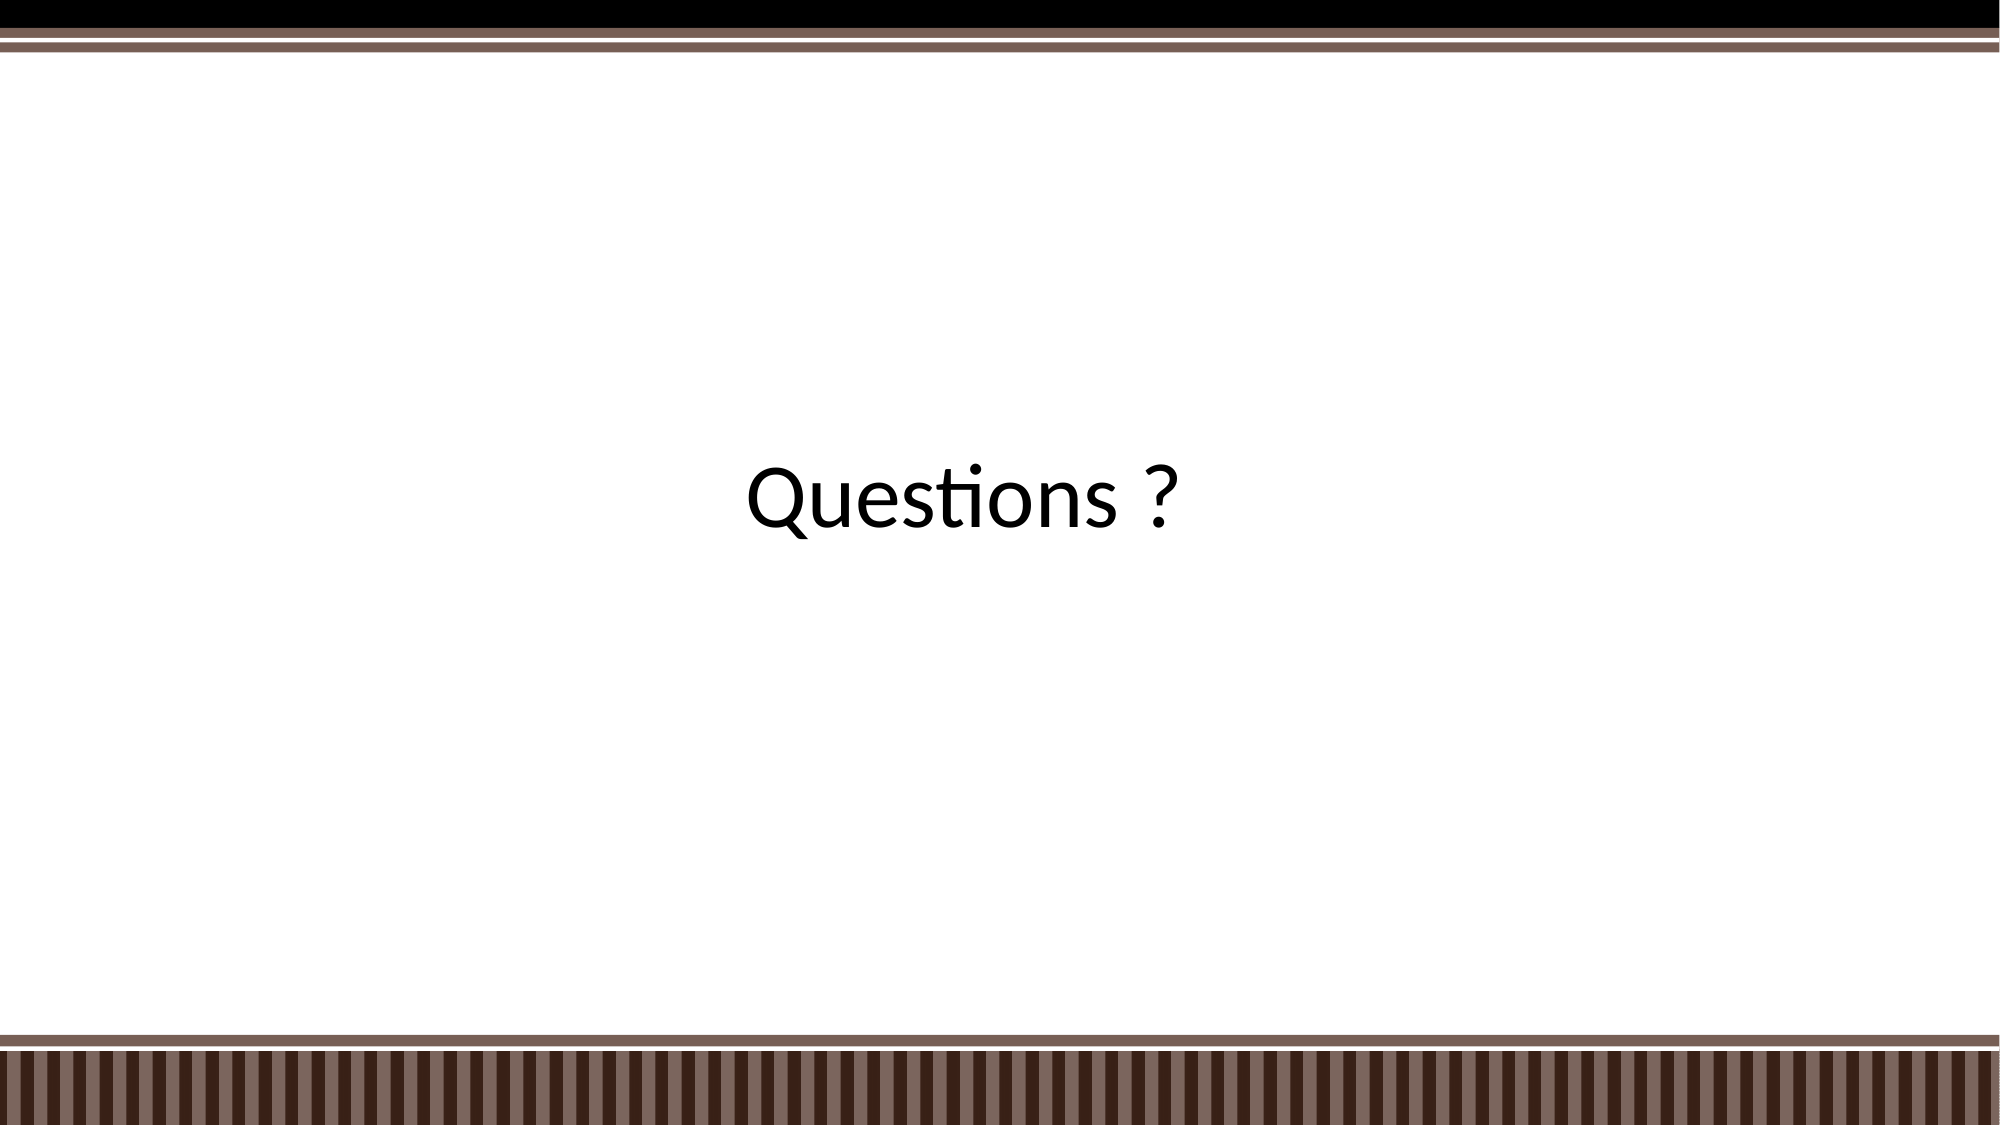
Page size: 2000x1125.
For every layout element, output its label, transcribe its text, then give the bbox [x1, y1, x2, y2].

list Questions ? [224, 237, 1725, 845]
